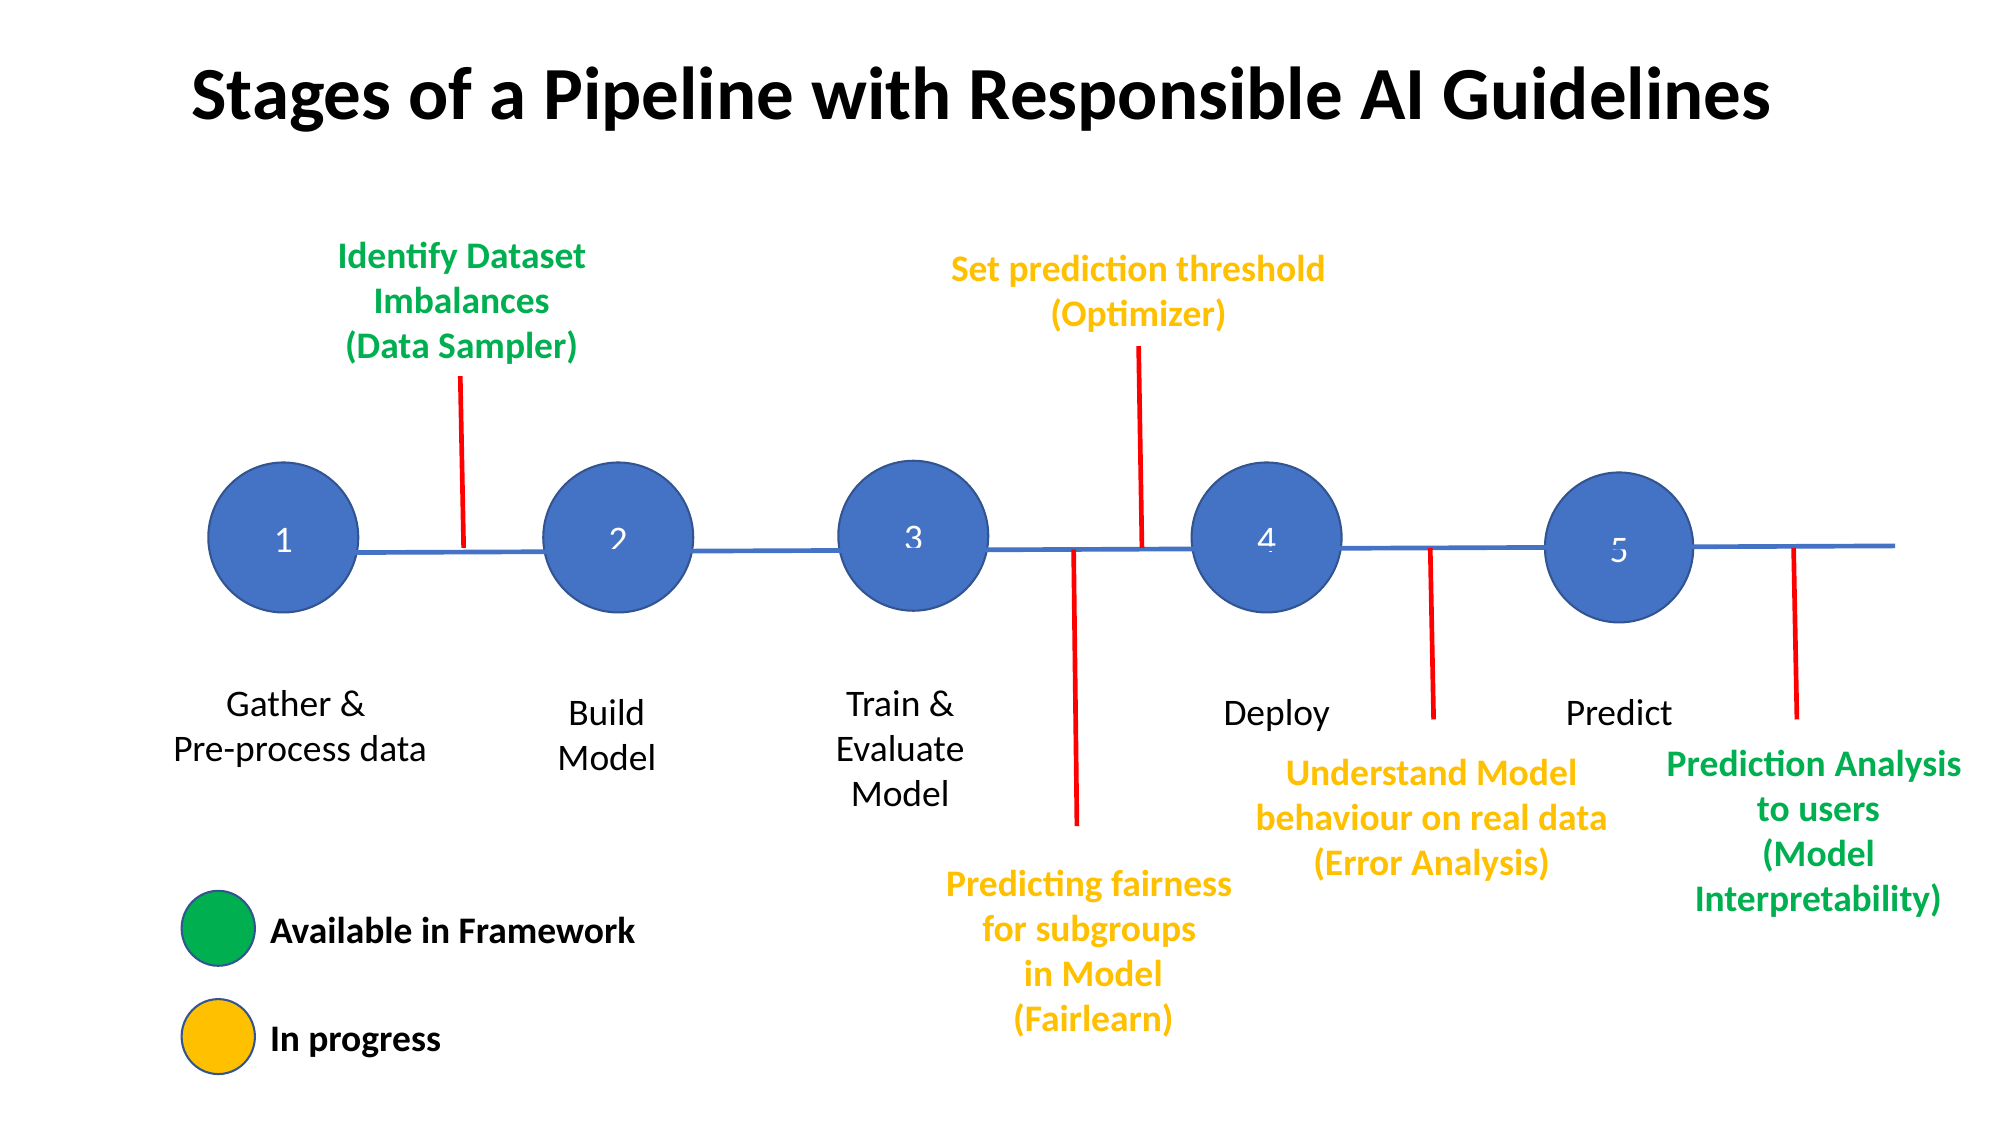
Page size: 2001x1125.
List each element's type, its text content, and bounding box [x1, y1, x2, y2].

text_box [1073, 549, 1077, 827]
text_box 5 [1543, 471, 1695, 545]
text_box Predict [1503, 680, 1736, 740]
text_box In progress [254, 1006, 705, 1067]
text_box Stages of a Pipeline with Responsible AI Guidelines [93, 36, 1872, 142]
text_box 2 [544, 554, 693, 614]
text_box 4 [1190, 461, 1343, 545]
text_box Prediction Analysis to users (Model Interpretability) [1636, 731, 2000, 927]
text_box Build Model [500, 680, 714, 786]
text_box Understand Model behaviour on real data (Error Analysis) [1206, 740, 1636, 891]
text_box [180, 998, 256, 1076]
text_box 3 [839, 553, 988, 612]
text_box 2 [542, 461, 695, 545]
text_box Deploy [1171, 680, 1382, 741]
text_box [348, 545, 1895, 553]
text_box 1 [207, 461, 360, 614]
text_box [1793, 547, 1797, 720]
text_box 3 [837, 459, 990, 545]
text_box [1138, 346, 1142, 548]
text_box Identify Dataset Imbalances (Data Sampler) [236, 223, 687, 374]
text_box Available in Framework [254, 898, 705, 959]
text_box 4 [1192, 553, 1342, 614]
text_box Train & Evaluate Model [768, 671, 1032, 822]
text_box 5 [1544, 553, 1695, 624]
text_box Predicting fairness for subgroups in Model (Fairlearn) [868, 851, 1319, 1047]
text_box [180, 889, 256, 967]
text_box Set prediction threshold (Optimizer) [913, 236, 1364, 342]
text_box Gather & Pre-process data [75, 671, 526, 777]
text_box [1430, 547, 1434, 720]
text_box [460, 376, 464, 548]
